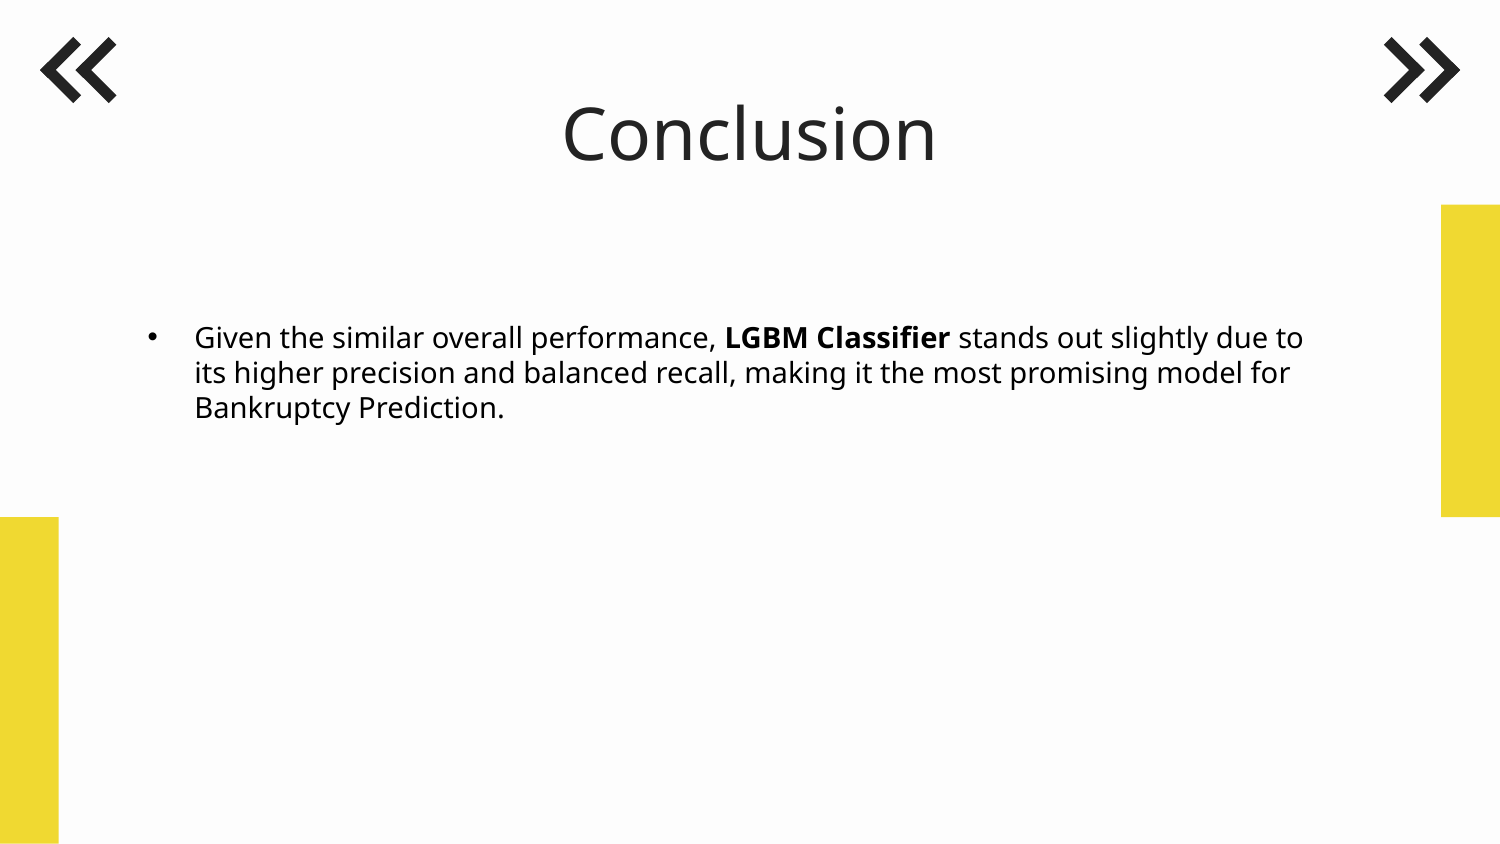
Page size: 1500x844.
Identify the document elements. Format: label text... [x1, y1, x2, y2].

text_box Given the similar overall performance, LGBM Classifier stands out slightly due to its higher precision and balanced recall, making it the most promising model for Bankruptcy Prediction. [132, 311, 1345, 432]
title Conclusion [118, 72, 1382, 167]
